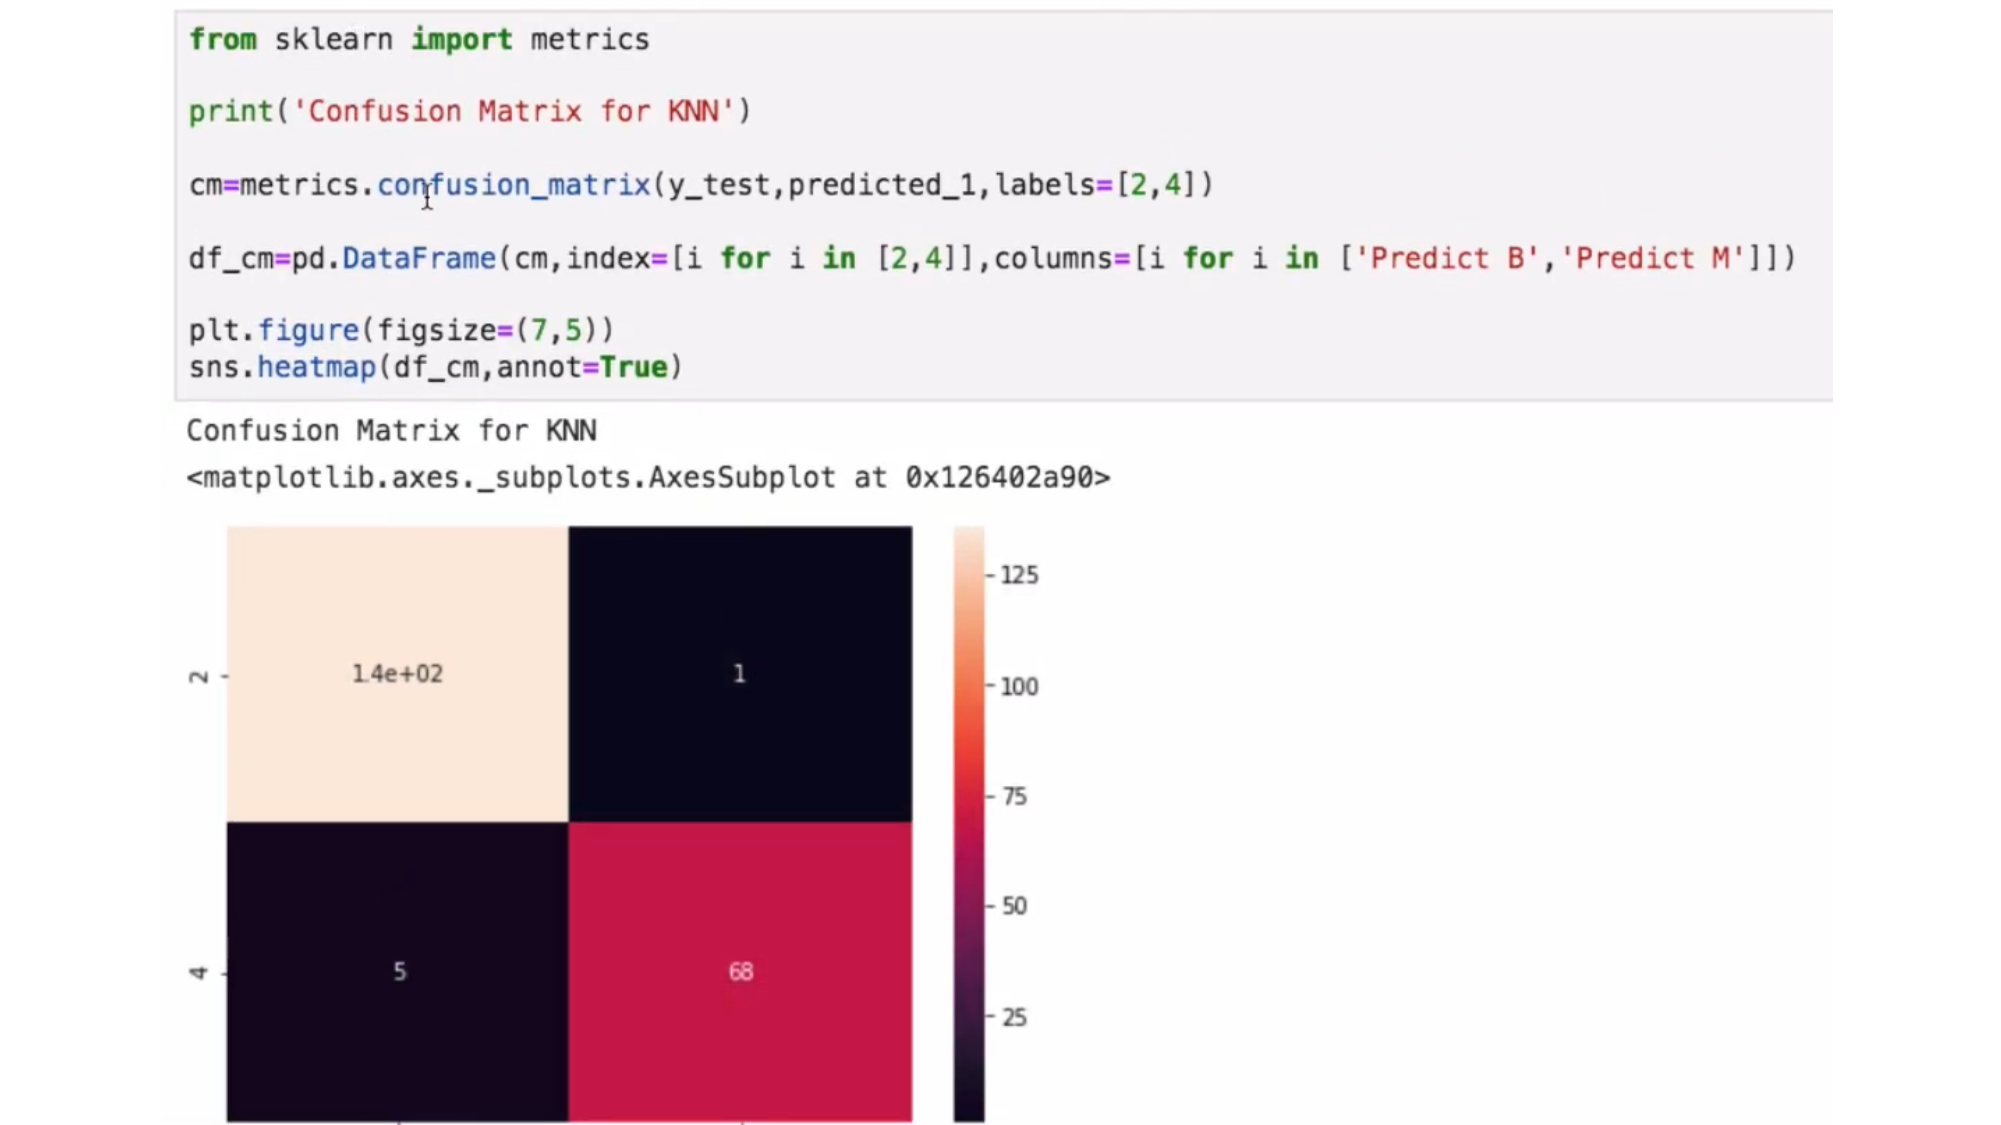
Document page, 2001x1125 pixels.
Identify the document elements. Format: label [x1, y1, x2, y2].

picture [161, 0, 1833, 1125]
